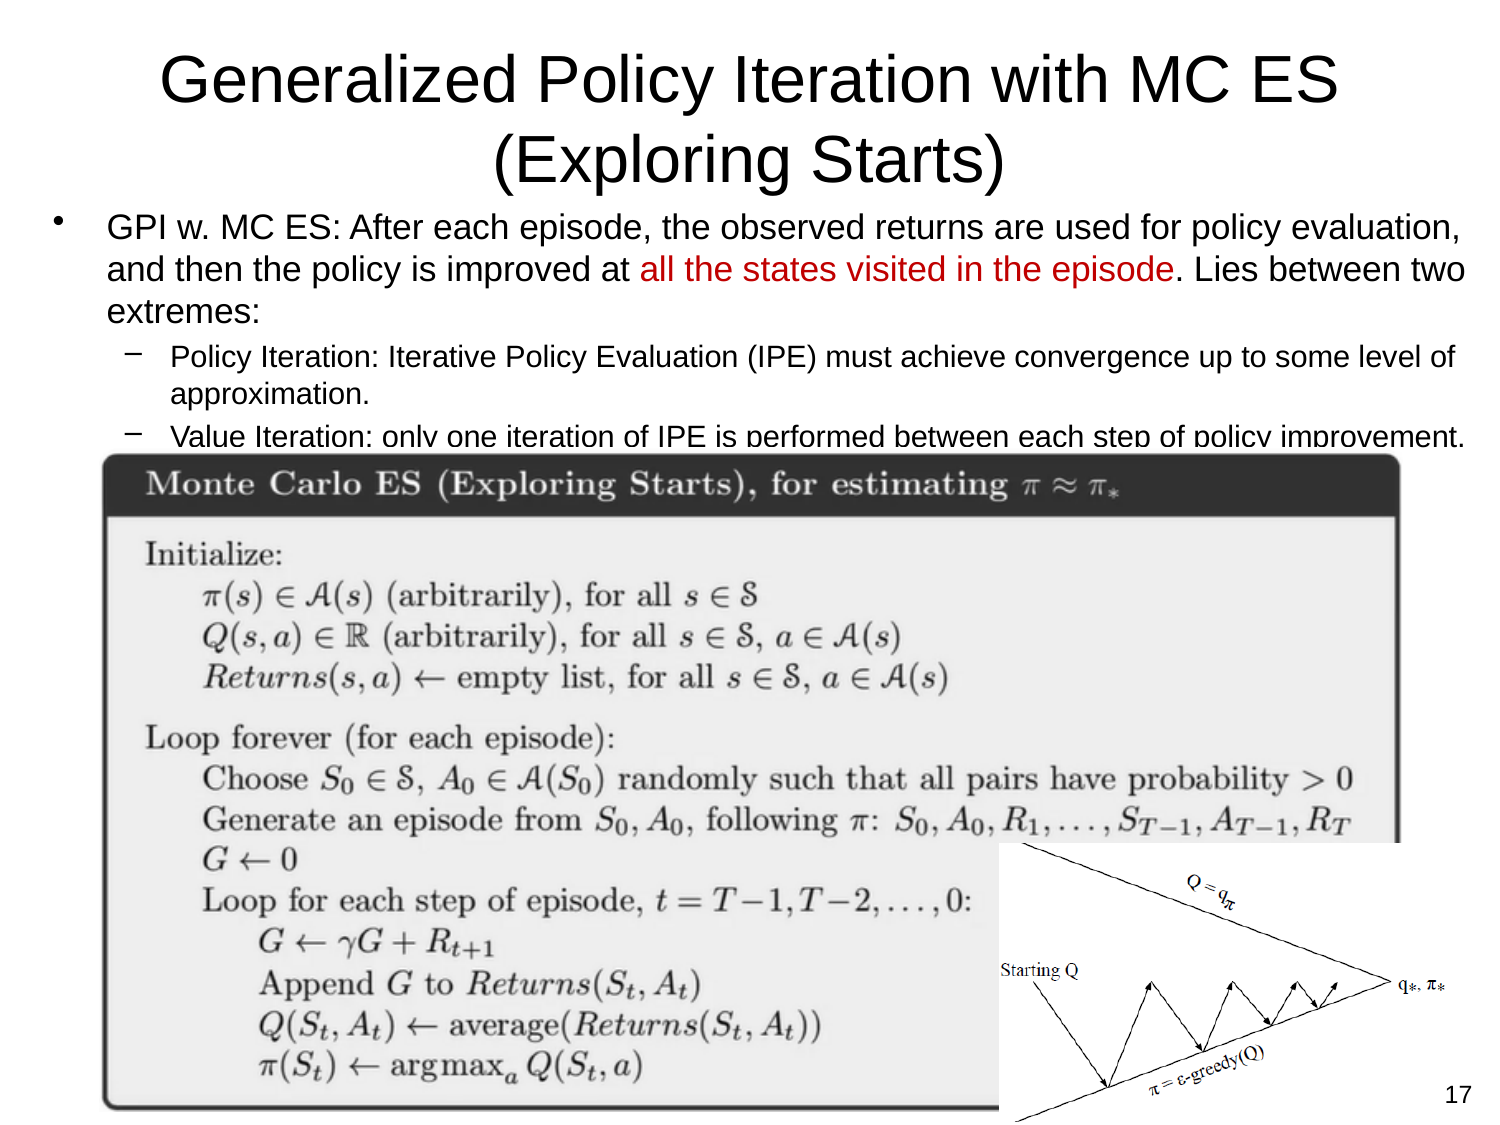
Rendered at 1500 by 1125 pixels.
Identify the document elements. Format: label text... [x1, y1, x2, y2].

slide_number 17 [1450, 1070, 1488, 1112]
list GPI w. MC ES: After each episode, the observed returns are used for policy evaluation, and then the policy is improved at all the states visited in the episode. Lies between two extremes: Policy Iteration: Iterative Policy Evaluation (IPE) must achieve convergence up to some level of approximation. Value Iteration: only one iteration of IPE is performed between each step of policy improvement. [37, 196, 1500, 473]
title Generalized Policy Iteration with MC ES (Exploring Starts) [74, 44, 1426, 188]
picture [99, 447, 1446, 1123]
